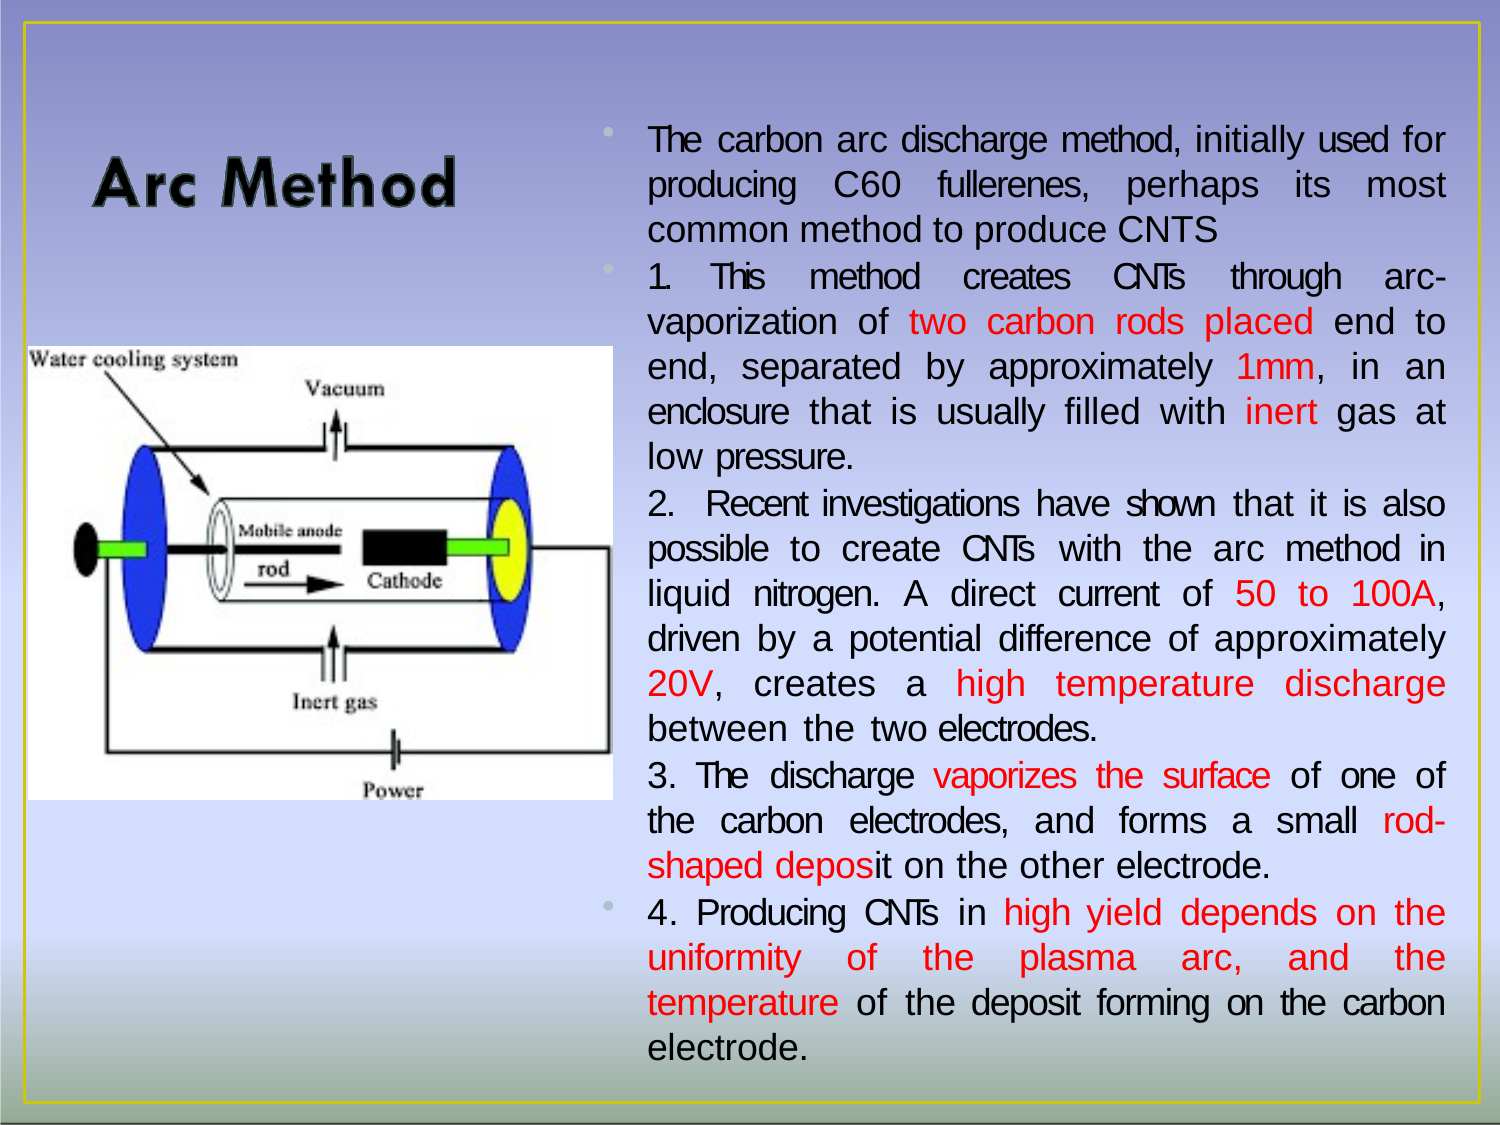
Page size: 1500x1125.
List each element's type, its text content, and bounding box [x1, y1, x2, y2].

text_box The carbon arc discharge method, initially used for producing C60 fullerenes, perhaps its most common method to produce CNTS 1. This method creates CNTs through arc- vaporization of two carbon rods placed end to end, separated by approximately 1mm, in an enclosure that is usually filled with inert gas at low pressure. 2. Recent investigations have shown that it is also possible to create CNTs with the arc method in liquid nitrogen. A direct current of 50 to 100A, driven by a potential difference of approximately 20V, creates a high temperature discharge between the two electrodes. 3. The discharge vaporizes the surface of one of the carbon electrodes, and forms a small rod-shaped deposit on the other electrode. 4. Producing CNTs in high yield depends on the uniformity of the plasma arc, and the temperature of the deposit forming on the carbon electrode. [600, 112, 1448, 1068]
picture [0, 0, 1500, 1125]
